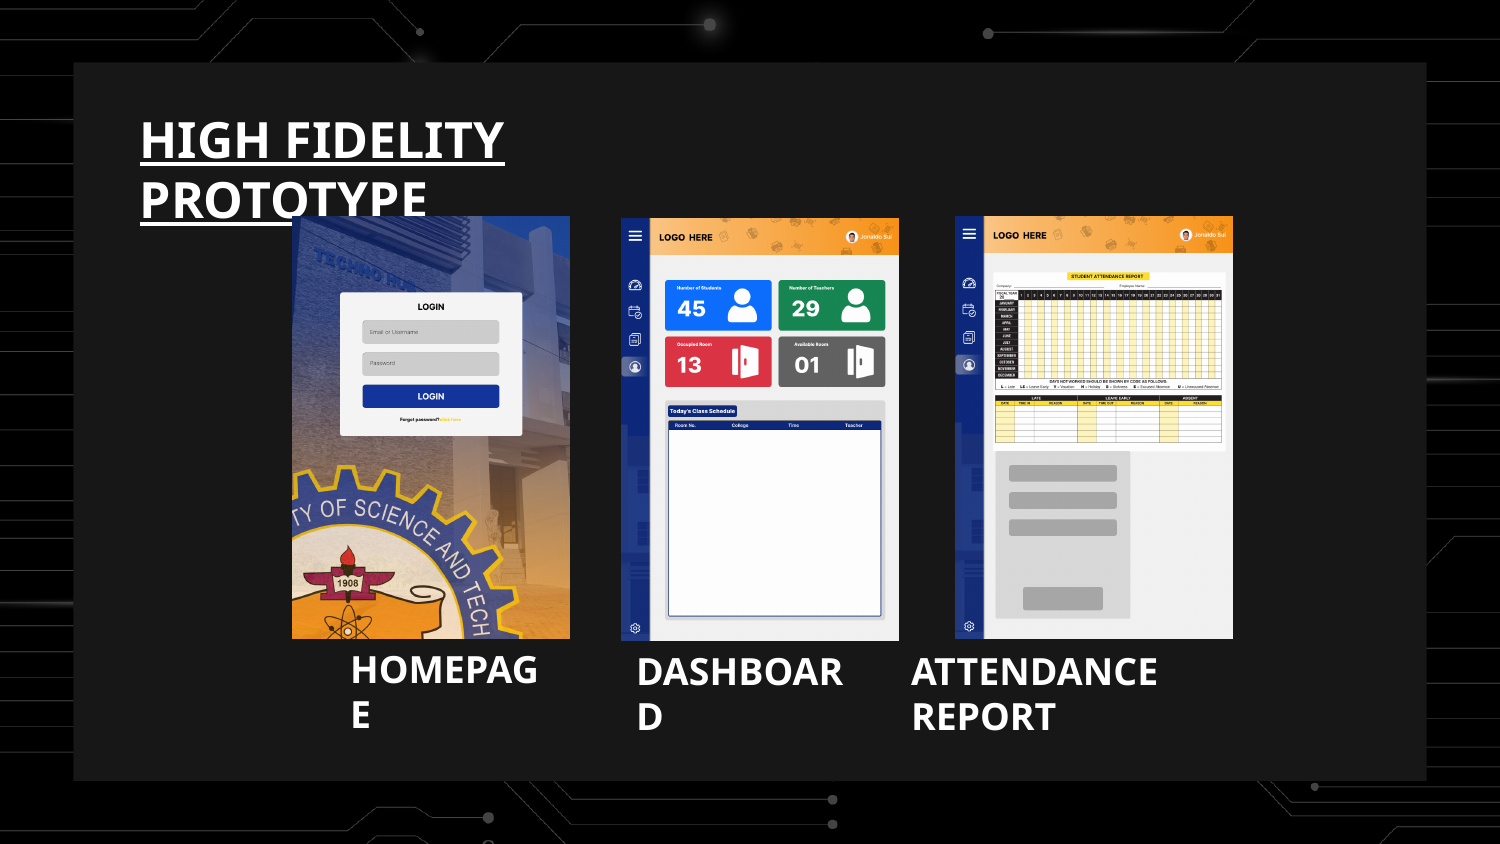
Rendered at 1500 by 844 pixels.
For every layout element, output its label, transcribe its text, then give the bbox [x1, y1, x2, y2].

text_box DASHBOARD [621, 649, 865, 746]
picture [0, 0, 1500, 844]
text_box ATTENDANCE REPORT [896, 641, 1280, 746]
text_box HIGH FIDELITY PROTOTYPE [124, 100, 782, 236]
text_box HOMEPAGE [335, 648, 561, 744]
